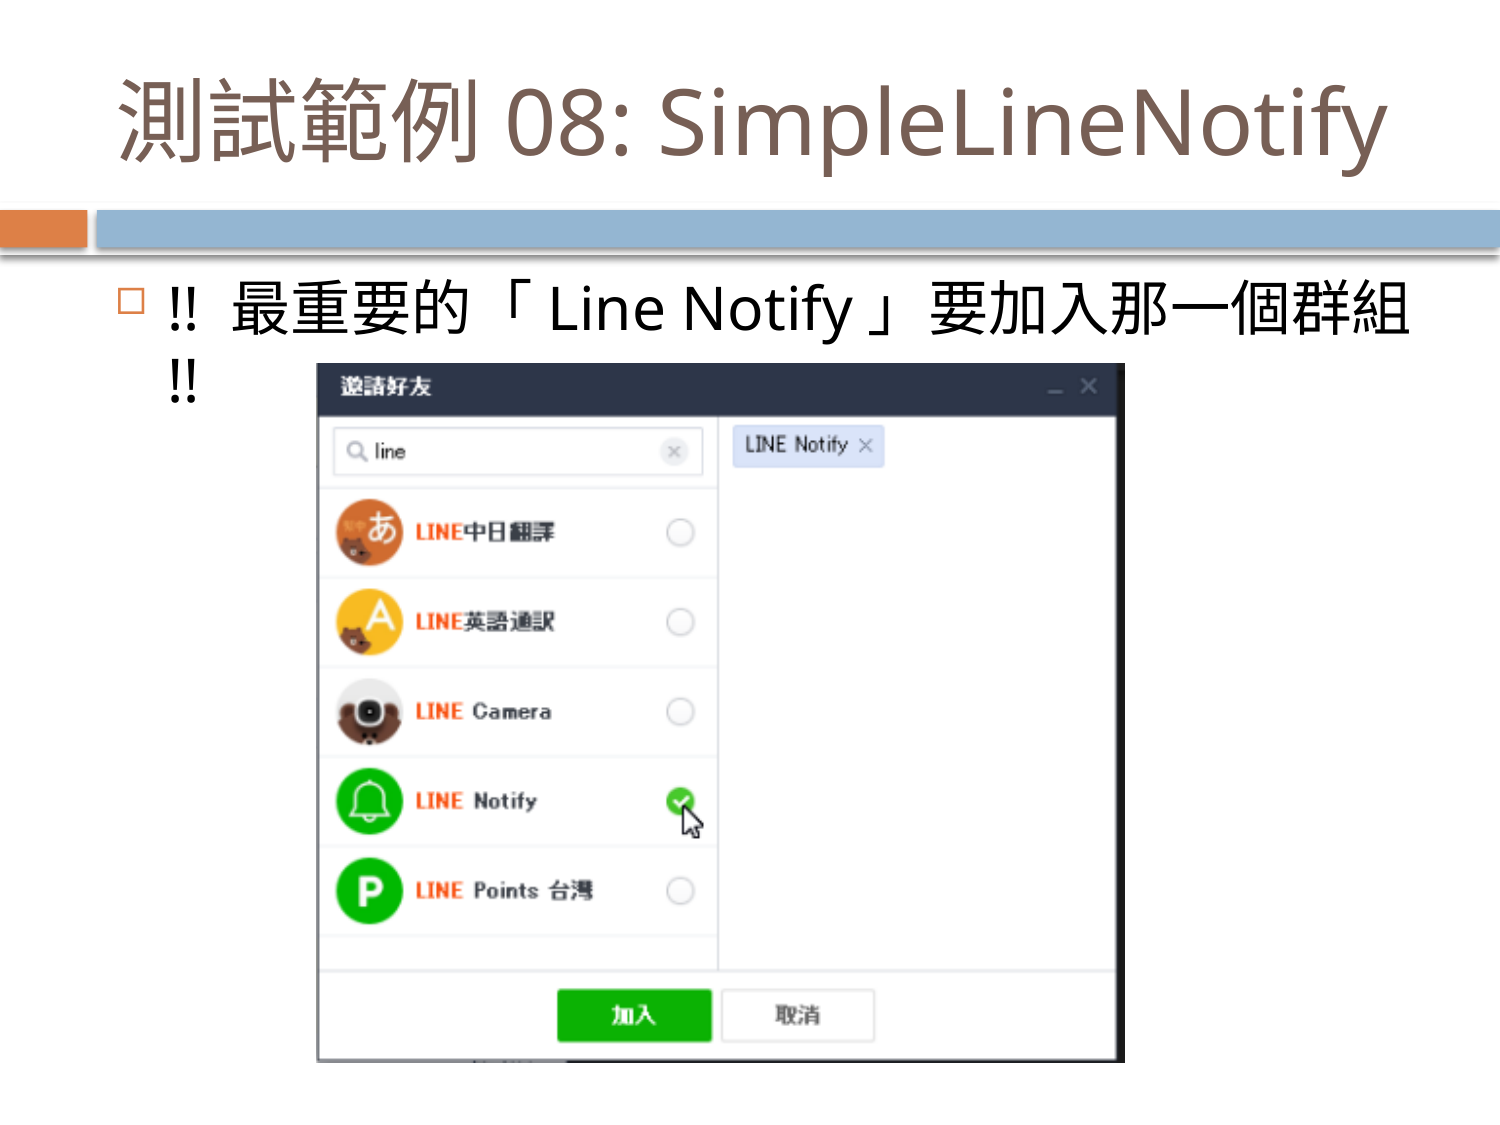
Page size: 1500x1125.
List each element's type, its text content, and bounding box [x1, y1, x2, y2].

title 測試範例08: SimpleLineNotify [100, 37, 1438, 200]
list !! 最重要的「Line Notify」要加入那一個群組 !! [100, 262, 1438, 1000]
picture [316, 362, 1126, 1064]
